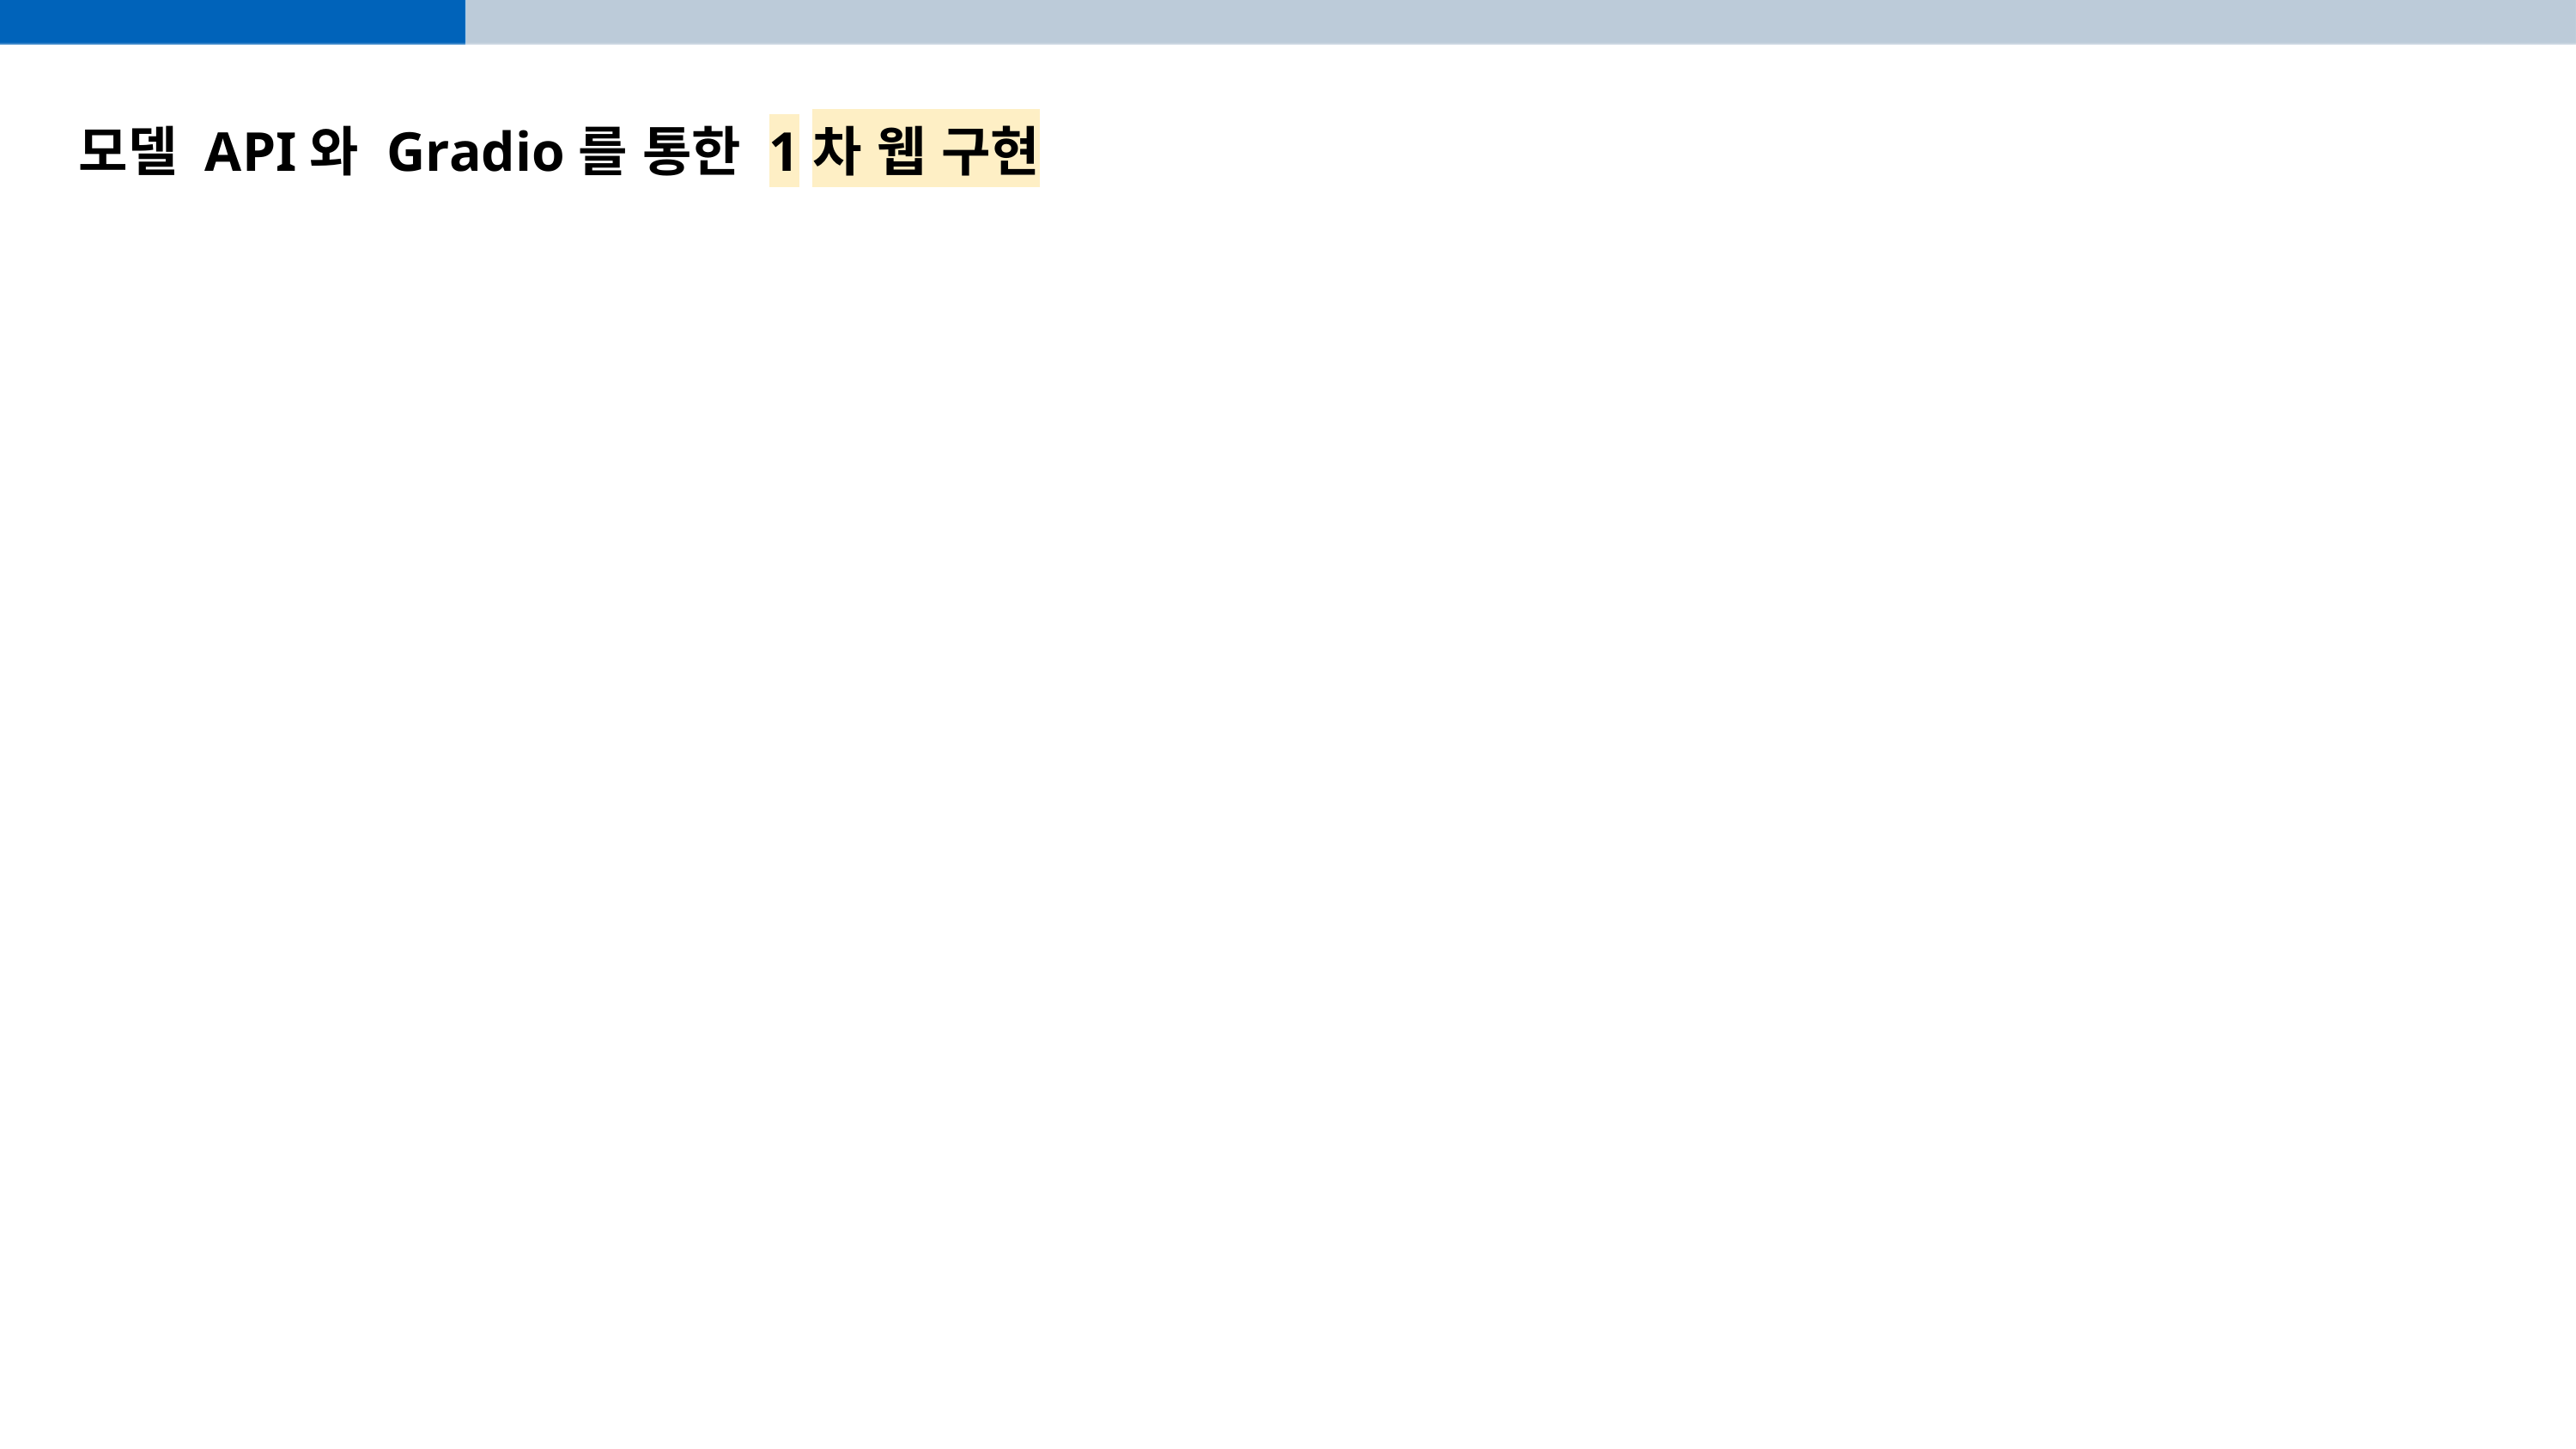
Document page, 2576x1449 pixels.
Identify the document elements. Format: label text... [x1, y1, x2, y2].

picture [0, 0, 2576, 45]
text_box 모델 API와 Gradio를 통한 1차 웹 구현 [78, 106, 1923, 183]
